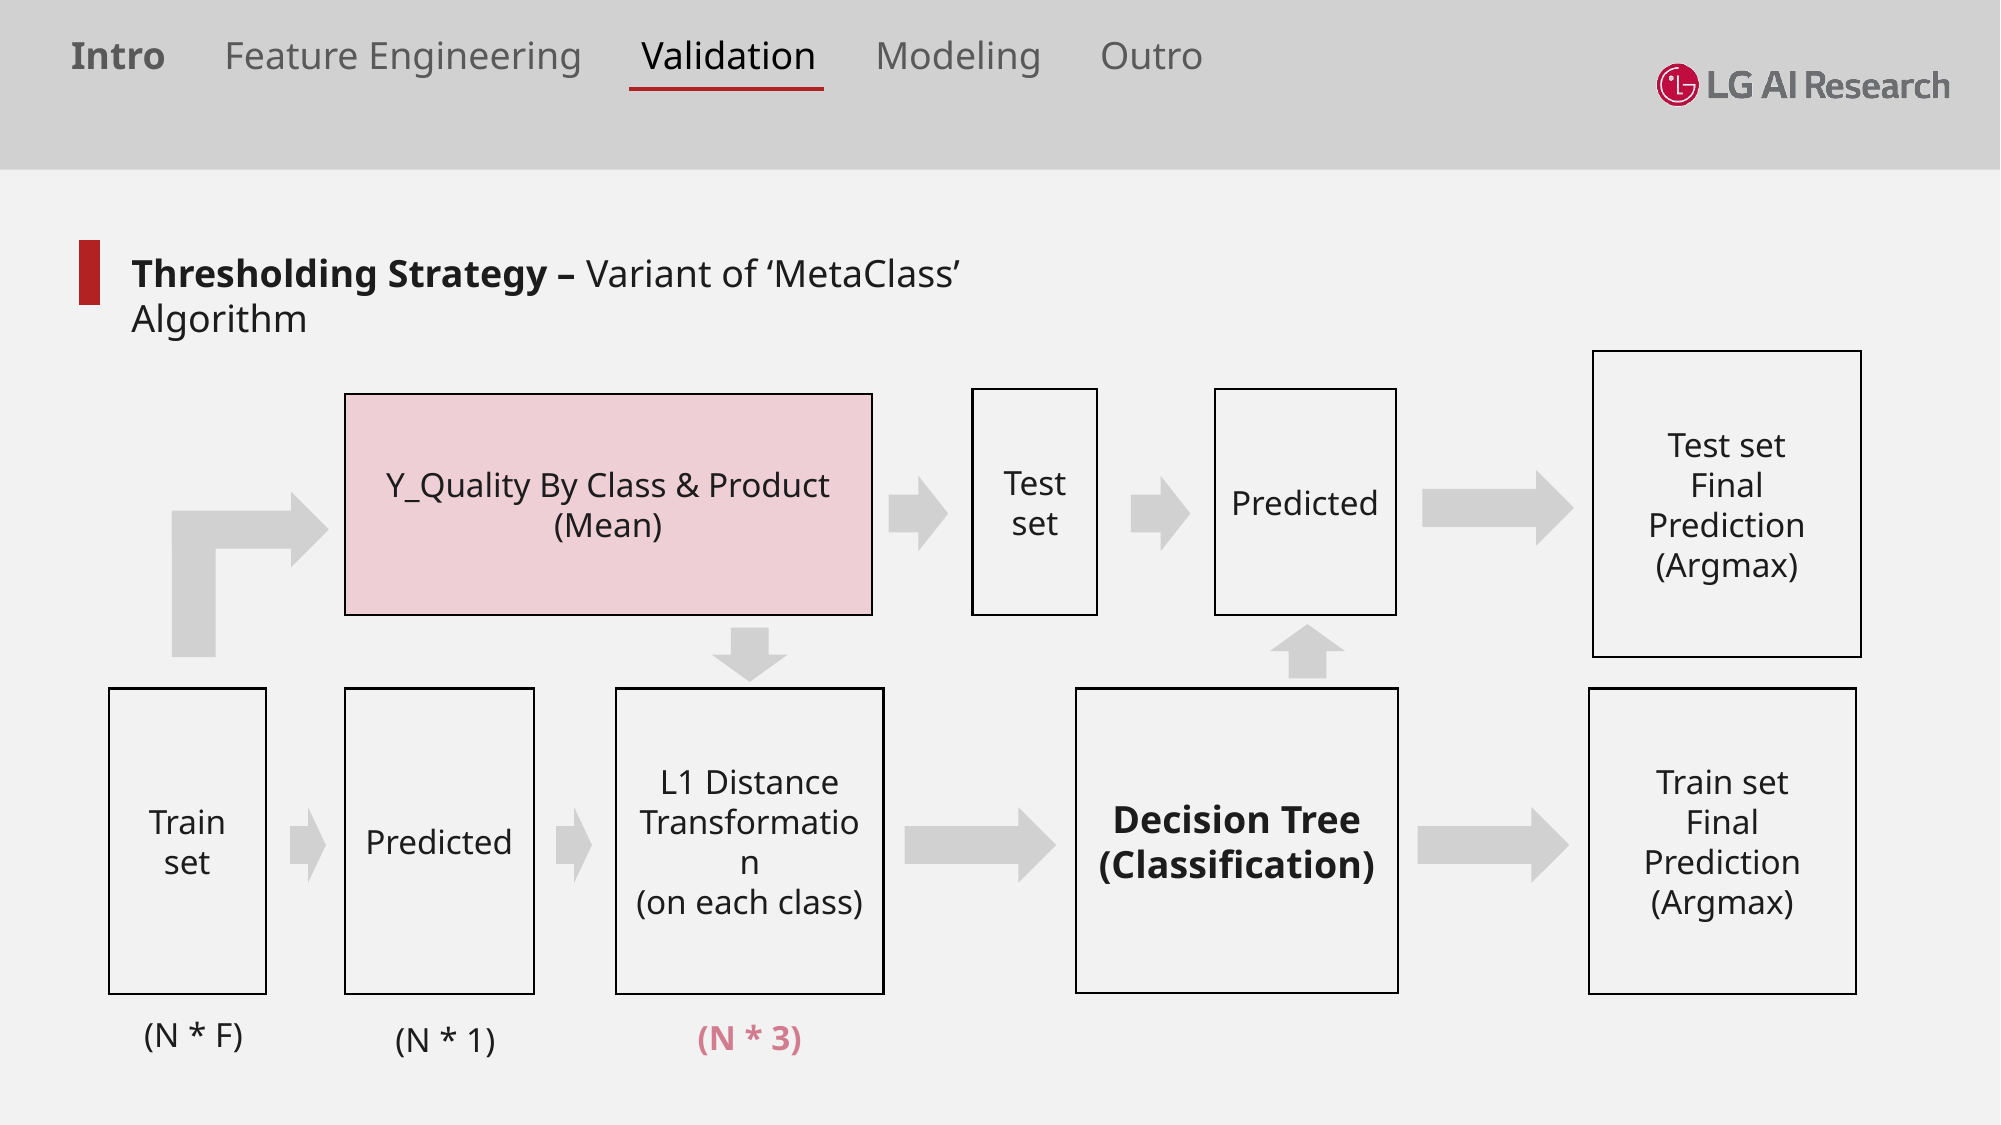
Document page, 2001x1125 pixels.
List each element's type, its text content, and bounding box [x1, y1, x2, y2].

text_box Predicted [344, 687, 535, 995]
text_box Y_Quality By Class & Product (Mean) [344, 393, 873, 616]
text_box [887, 472, 950, 555]
text_box Test set Final Prediction (Argmax) [1592, 350, 1862, 658]
text_box [708, 626, 791, 684]
text_box [1416, 804, 1571, 886]
text_box [1421, 467, 1576, 549]
text_box [555, 806, 594, 884]
text_box [1129, 472, 1192, 555]
text_box Thresholding Strategy – Variant of ‘MetaClass’ Algorithm [116, 242, 1131, 347]
text_box [171, 512, 217, 658]
text_box Intro Feature Engineering Validation Modeling Outro [56, 18, 1584, 97]
text_box (N * 1) [351, 1012, 539, 1067]
text_box L1 Distance Transformation (on each class) [615, 687, 885, 995]
text_box Predicted [1214, 388, 1397, 616]
text_box Test set [971, 388, 1098, 616]
text_box [1266, 622, 1349, 680]
picture [1615, 0, 1991, 183]
text_box (N * 3) [656, 1009, 844, 1065]
text_box [170, 489, 331, 570]
text_box [79, 240, 100, 305]
text_box (N * F) [100, 1007, 288, 1062]
text_box Train set Final Prediction (Argmax) [1588, 687, 1857, 995]
text_box [289, 806, 328, 884]
text_box Train set [108, 687, 267, 995]
text_box Decision Tree (Classification) [1075, 687, 1399, 994]
text_box [903, 804, 1058, 886]
